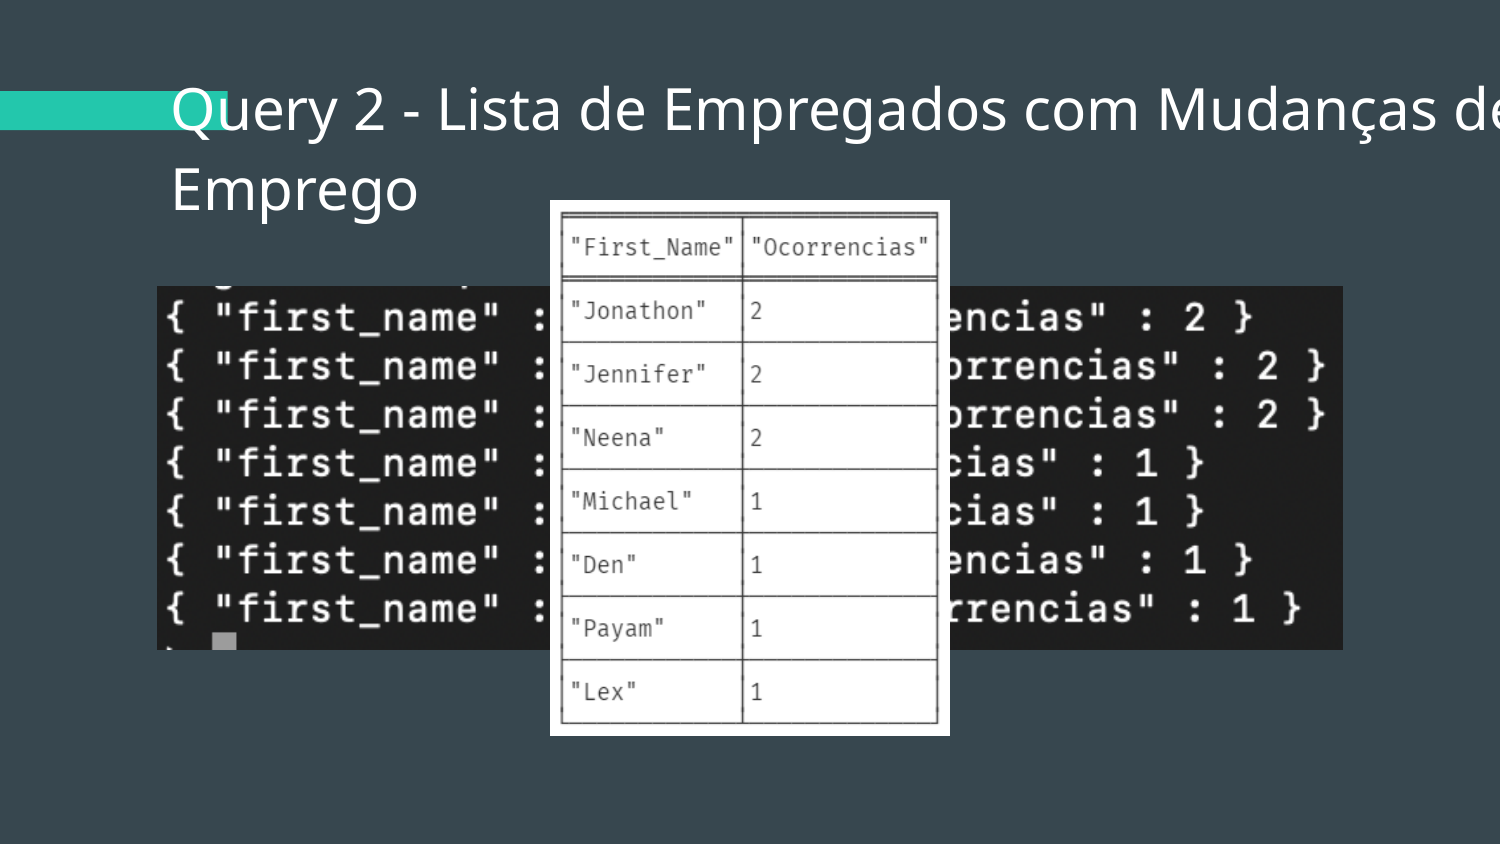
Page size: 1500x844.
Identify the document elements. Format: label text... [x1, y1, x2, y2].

title Query 2 - Lista de Empregados com Mudanças de Emprego [155, 46, 1500, 130]
picture [157, 200, 1343, 736]
